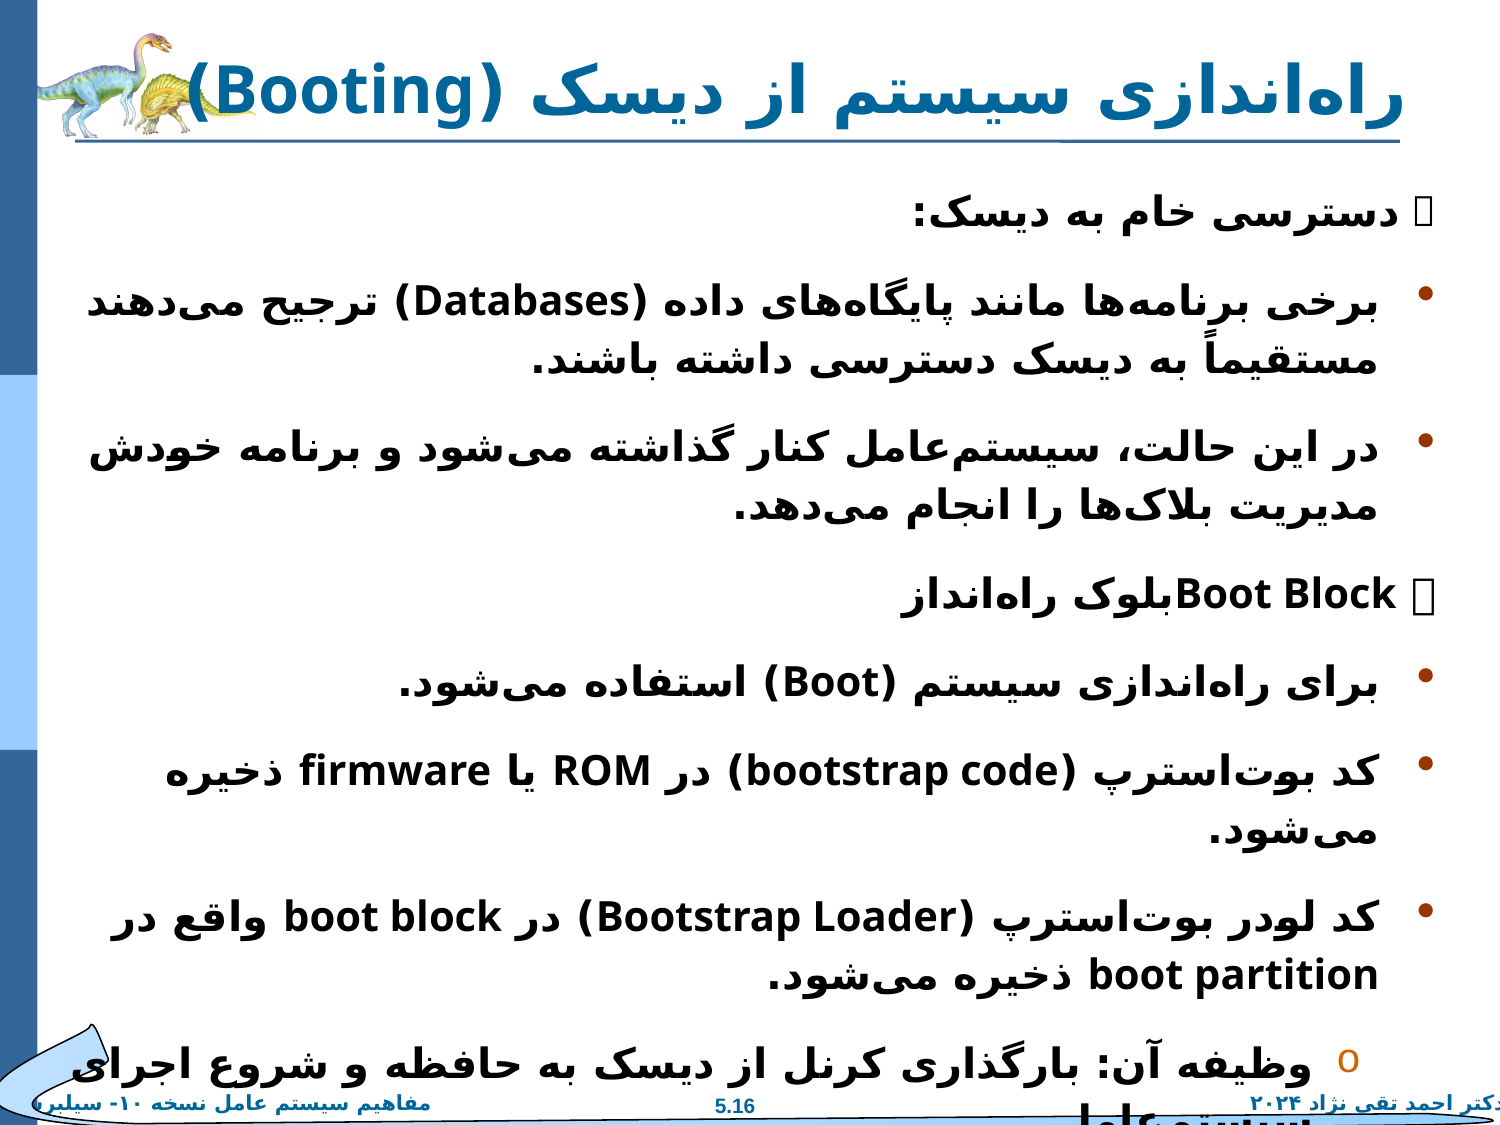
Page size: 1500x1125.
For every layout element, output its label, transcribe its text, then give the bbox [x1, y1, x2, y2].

title راه‌اندازی سیستم از دیسک (Booting) [139, 39, 1451, 135]
picture [38, 20, 258, 151]
list 🔸 دسترسی خام به دیسک: برخی برنامه‌ها مانند پایگاه‌های داده (Databases) ترجیح می‌دهند مستقیماً به دیسک دسترسی داشته باشند. در این حالت، سیستم‌عامل کنار گذاشته می‌شود و برنامه خودش مدیریت بلاک‌ها را انجام می‌دهد. 🔸 Boot Blockبلوک راه‌انداز برای راه‌اندازی سیستم (Boot) استفاده می‌شود. کد بوت‌استرپ (bootstrap code) در ROM یا firmware ذخیره می‌شود. کد لودر بوت‌استرپ (Bootstrap Loader) در boot block واقع در boot partition ذخیره می‌شود. وظیفه آن: بارگذاری کرنل از دیسک به حافظه و شروع اجرای سیستم‌عامل. [26, 170, 1451, 1055]
